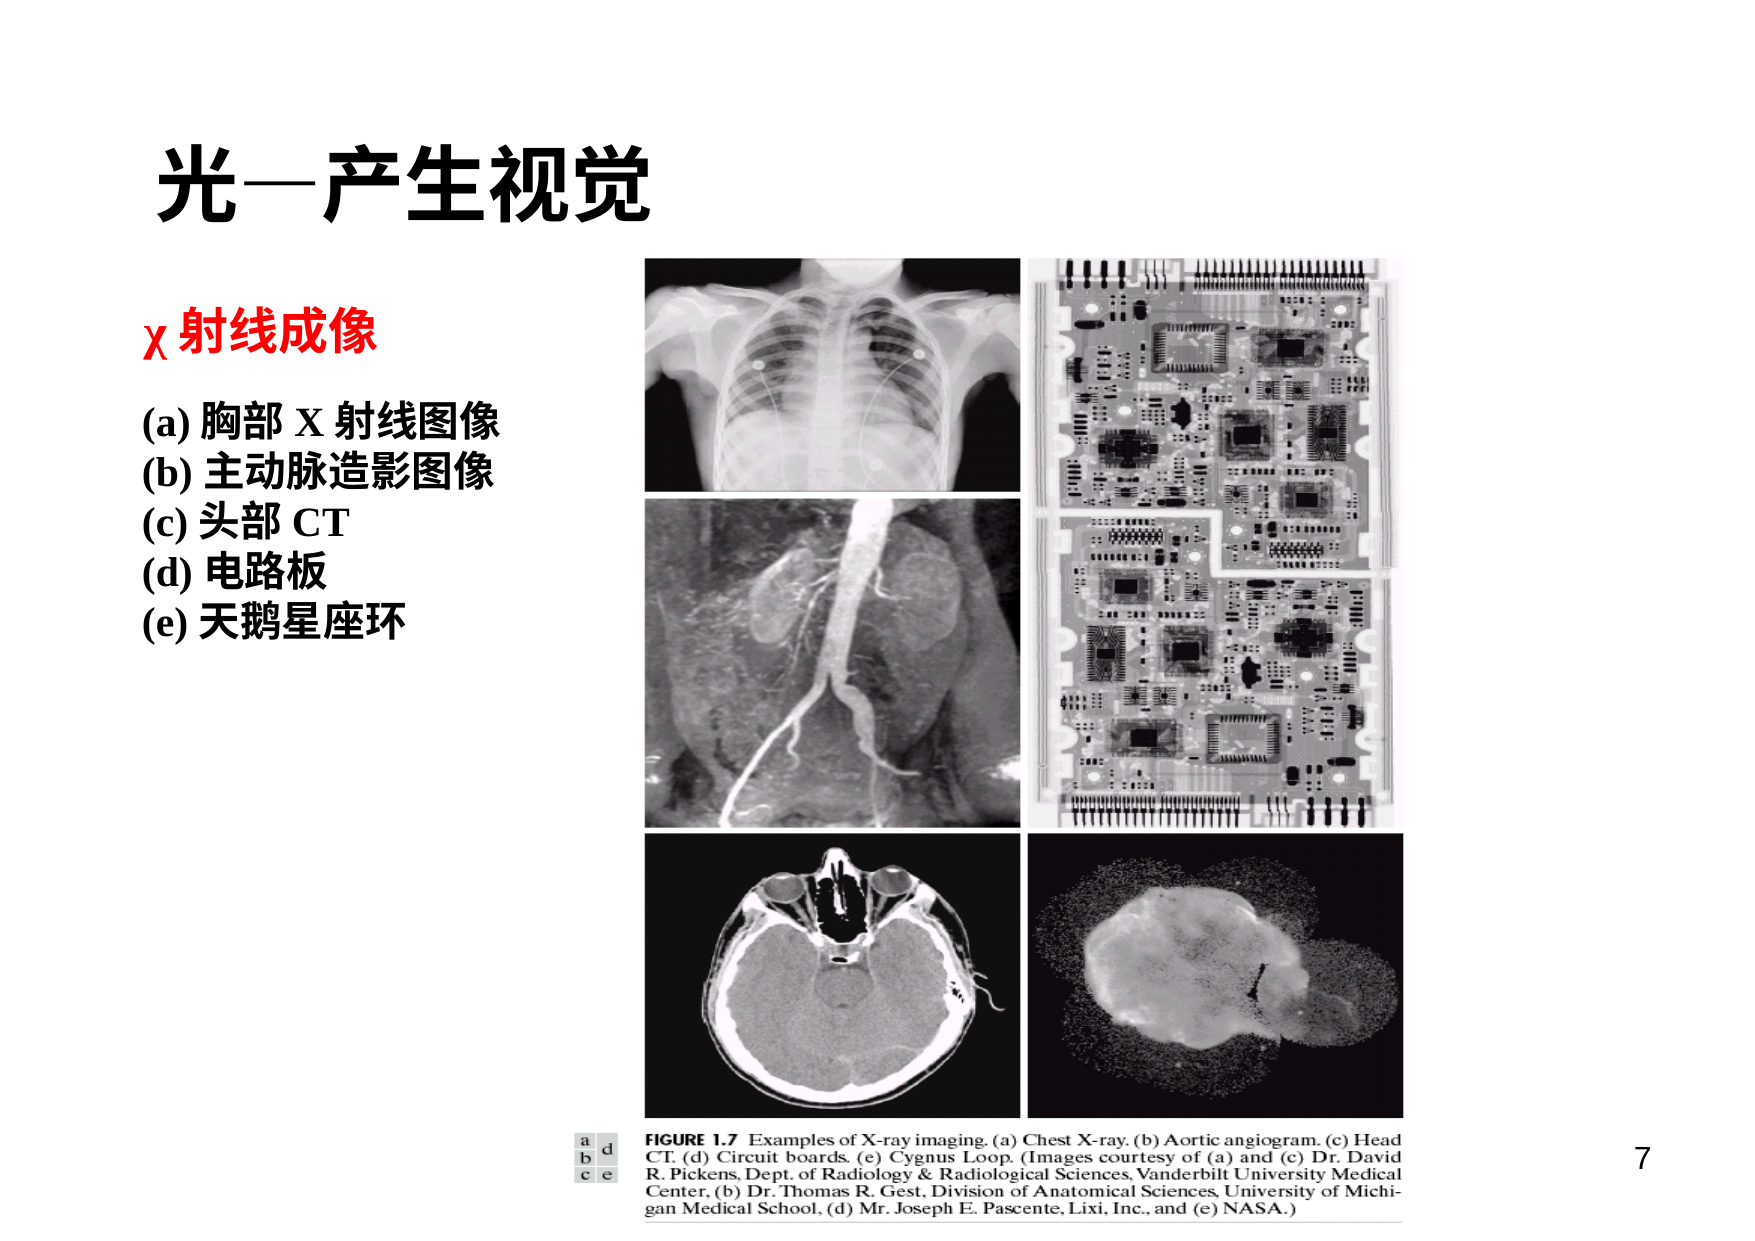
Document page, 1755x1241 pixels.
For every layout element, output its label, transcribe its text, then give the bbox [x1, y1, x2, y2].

text_box 光—产生视觉 [153, 131, 1371, 232]
slide_number 7 [1414, 1129, 1667, 1217]
picture [563, 247, 1414, 1232]
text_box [126, 292, 587, 653]
